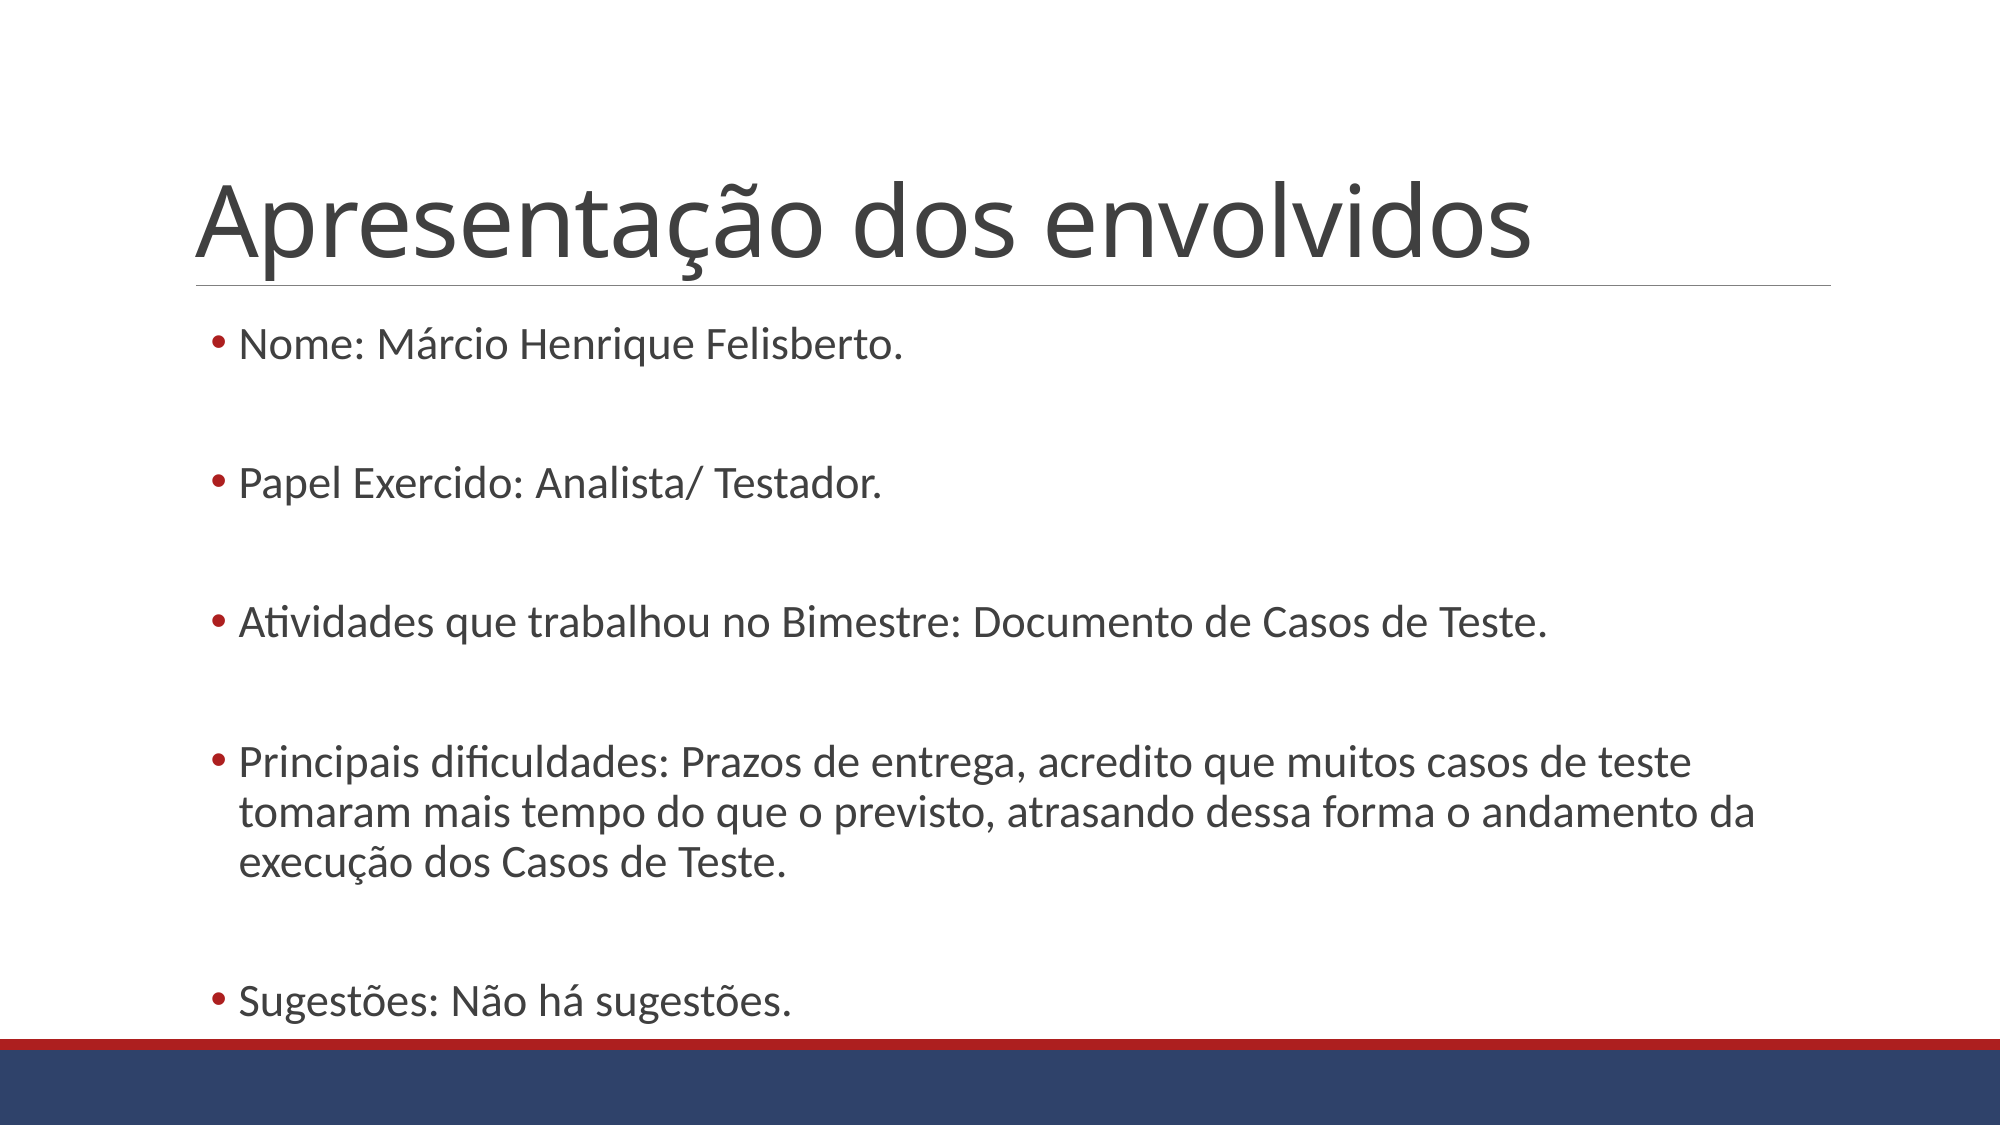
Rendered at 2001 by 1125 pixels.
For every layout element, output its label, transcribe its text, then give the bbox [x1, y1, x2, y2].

title Apresentação dos envolvidos [180, 47, 1830, 285]
list Nome: Márcio Henrique Felisberto. Papel Exercido: Analista/ Testador. Atividades que trabalhou no Bimestre: Documento de Casos de Teste. Principais dificuldades: Prazos de entrega, acredito que muitos casos de teste tomaram mais tempo do que o previsto, atrasando dessa forma o andamento da execução dos Casos de Teste. Sugestões: Não há sugestões. [180, 311, 1830, 1042]
